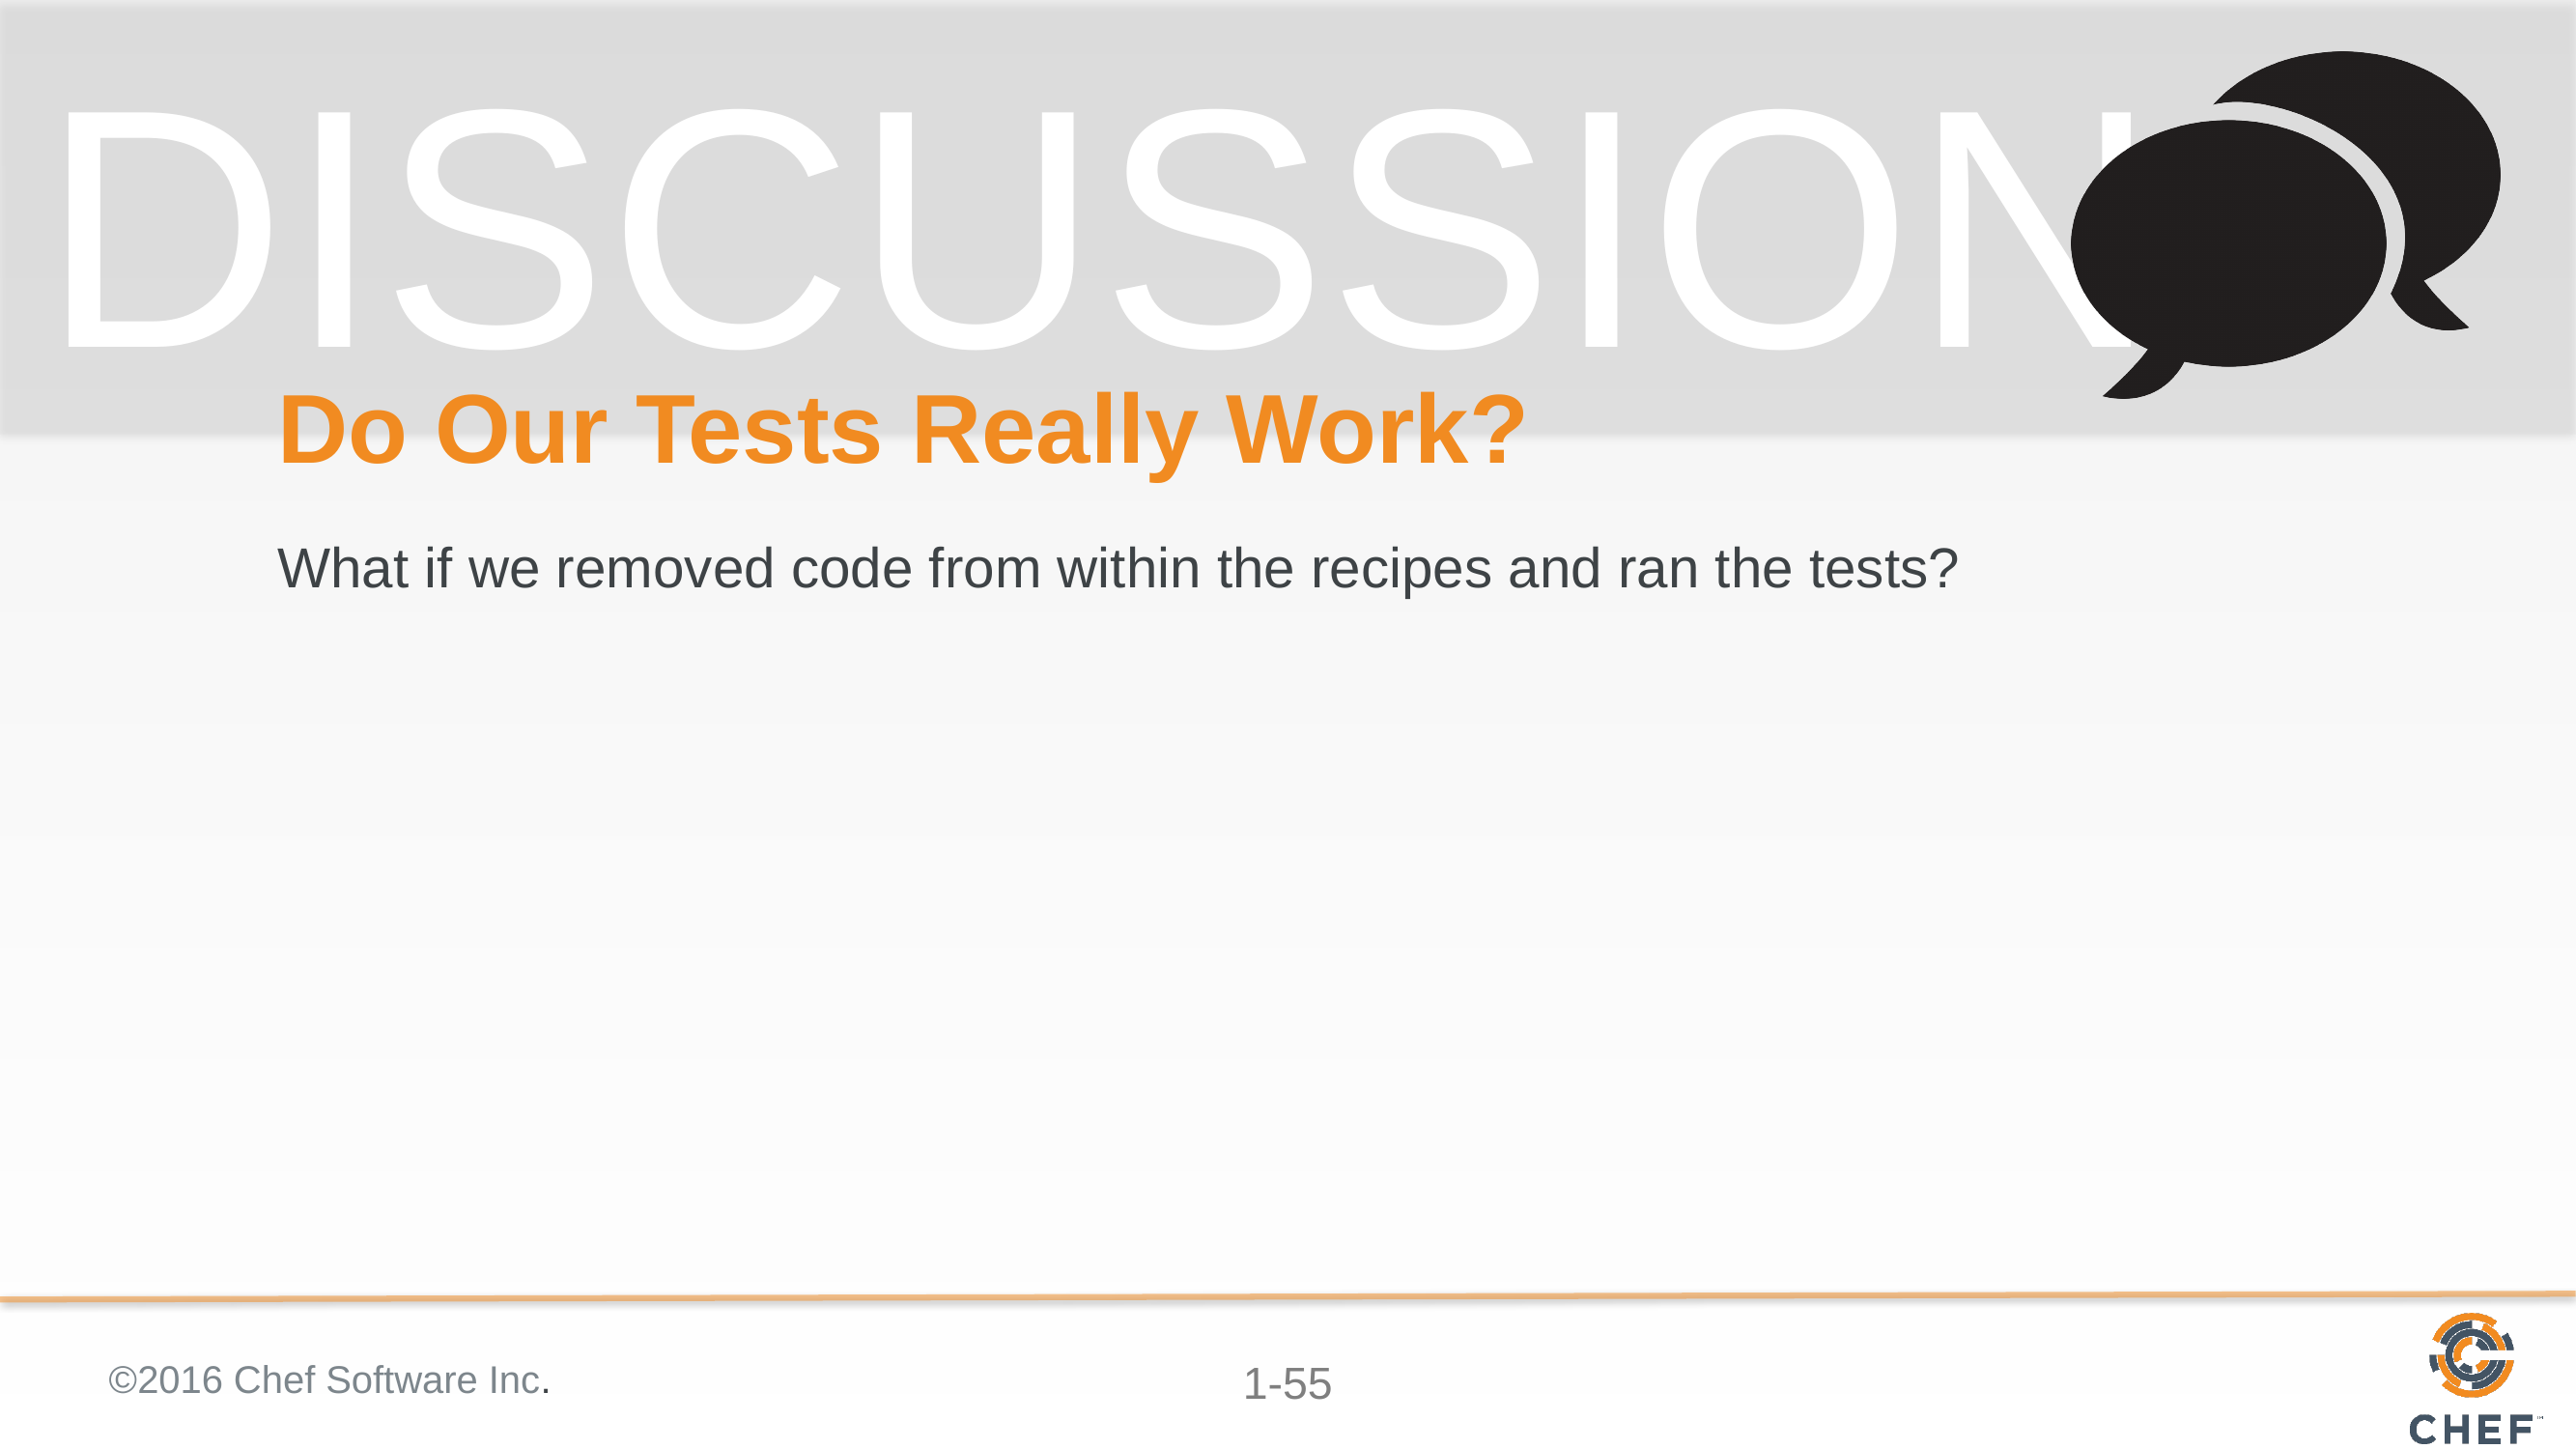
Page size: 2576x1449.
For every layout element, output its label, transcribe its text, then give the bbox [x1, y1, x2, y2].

picture [2399, 1297, 2551, 1449]
picture [2071, 51, 2517, 399]
subtitle What if we removed code from within the recipes and ran the tests? [263, 516, 2218, 921]
title Do Our Tests Really Work? [263, 363, 2218, 499]
